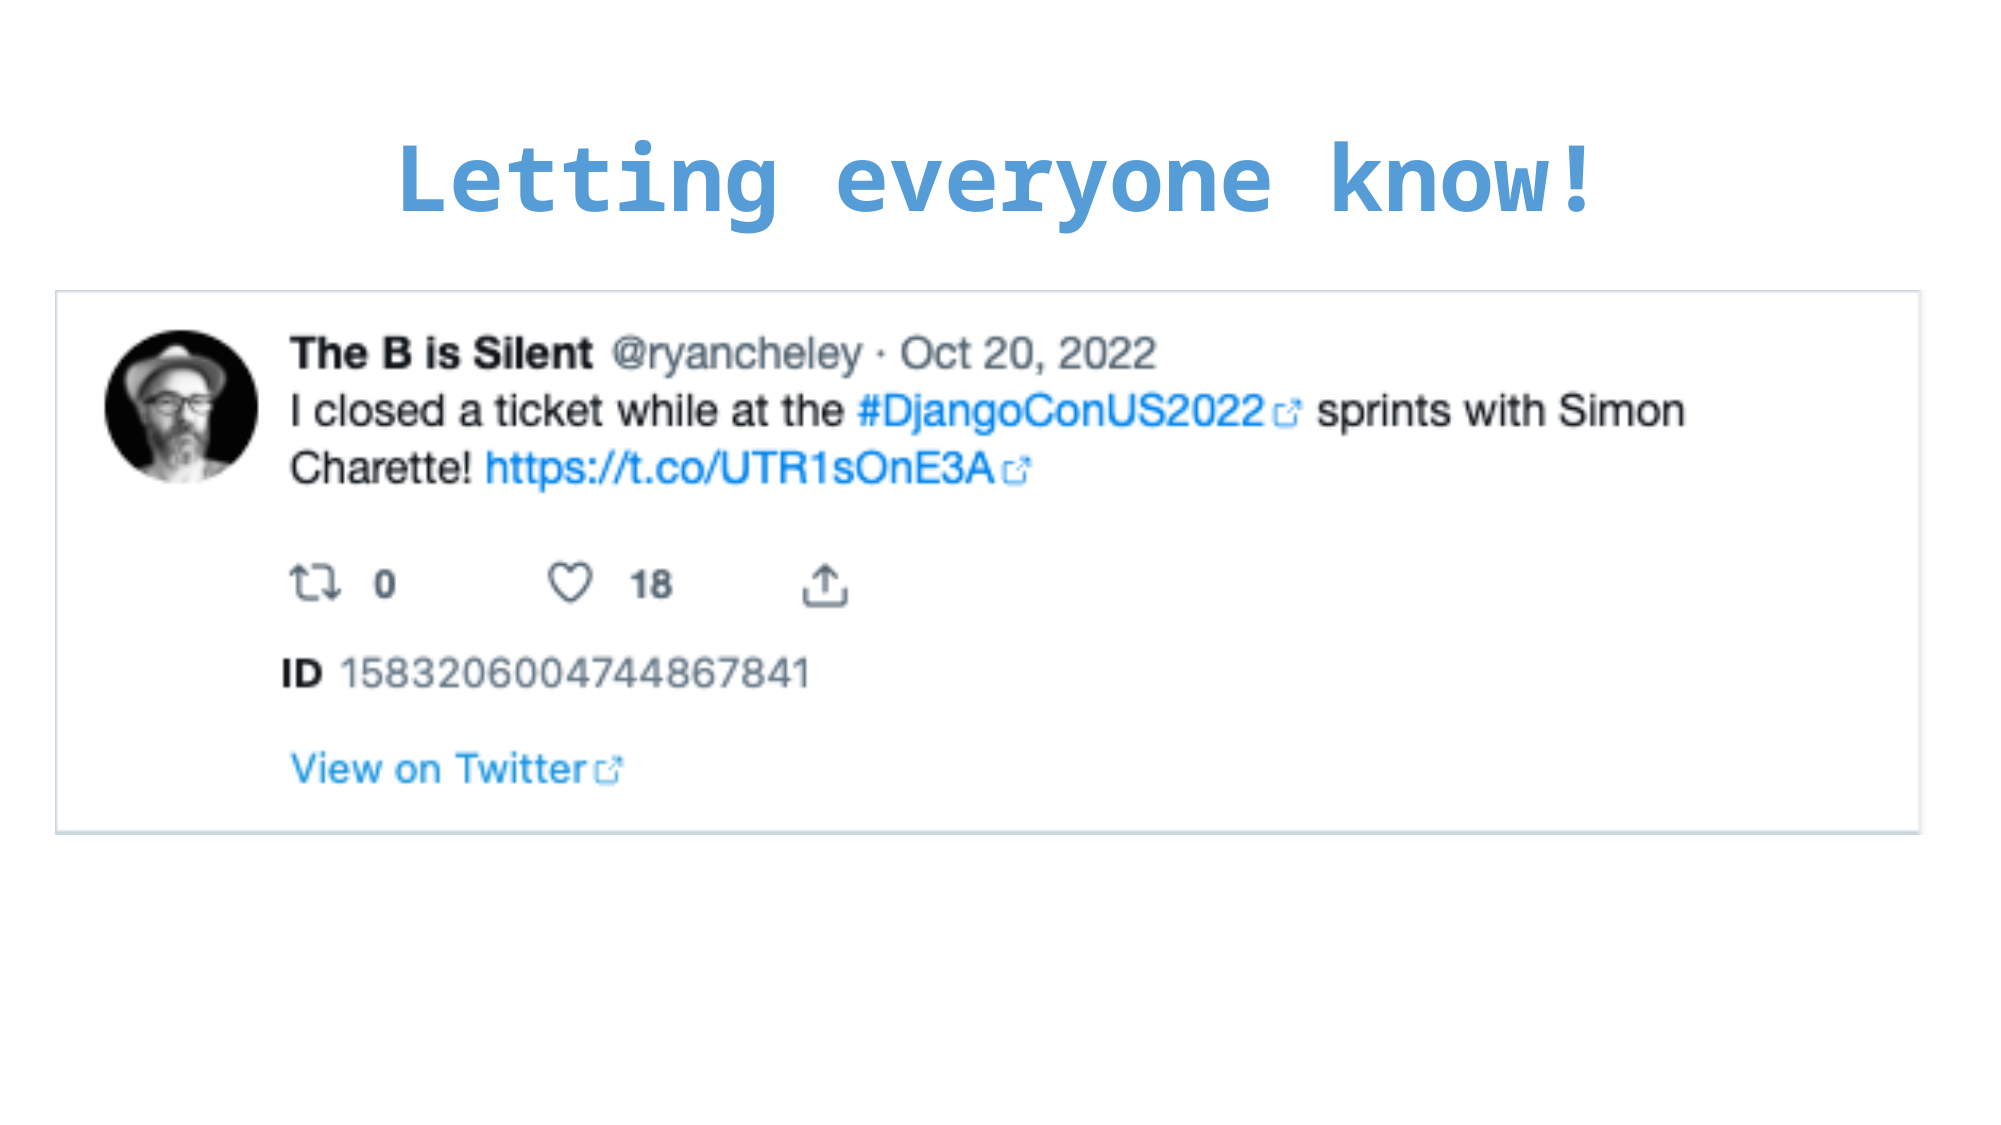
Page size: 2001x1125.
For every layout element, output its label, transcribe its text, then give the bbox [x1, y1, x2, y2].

picture [55, 290, 1926, 835]
title Letting everyone know! [137, 72, 1863, 290]
